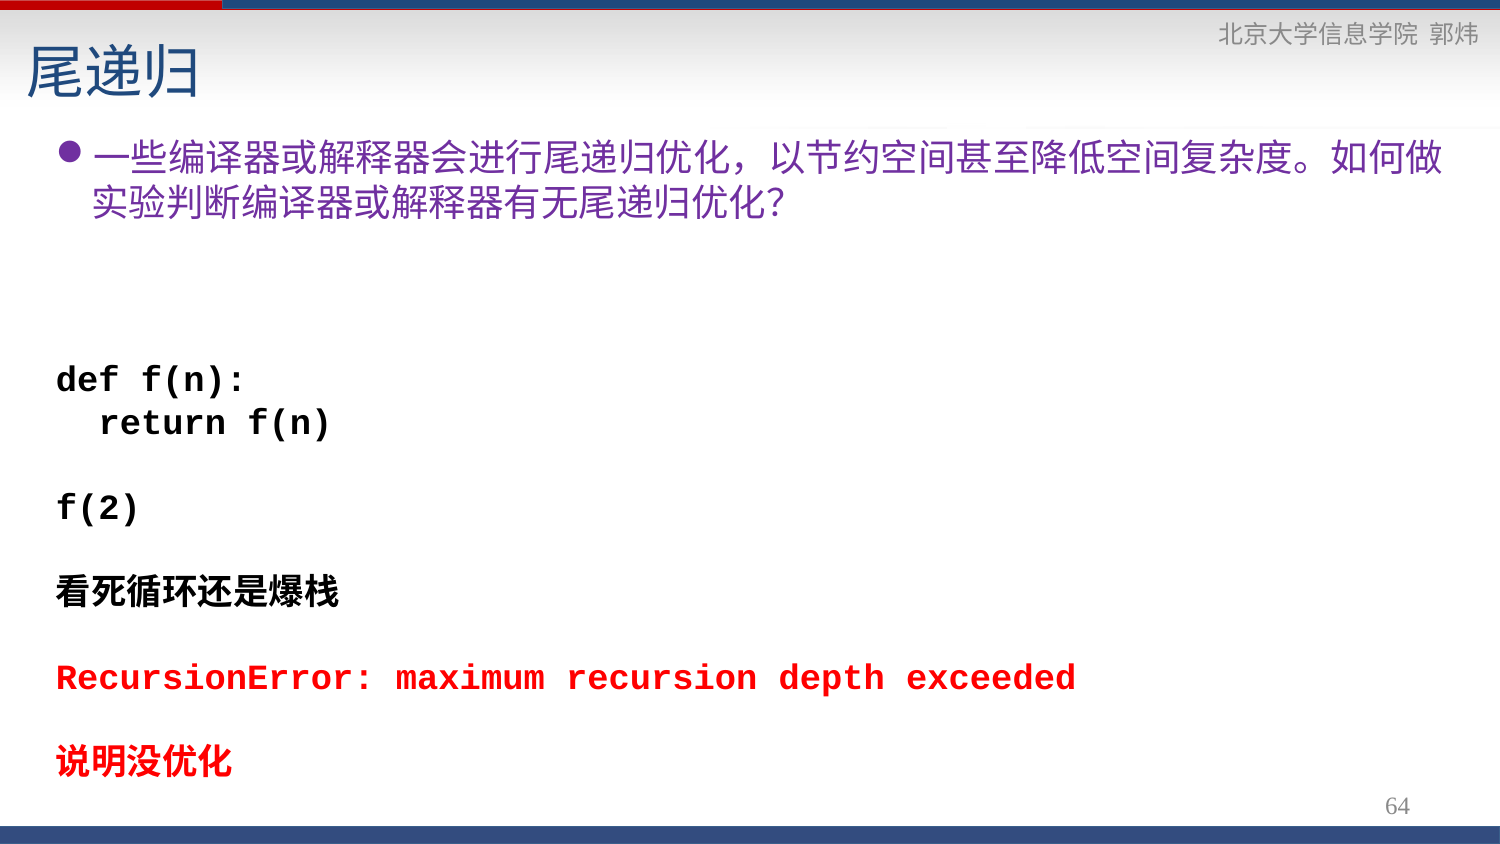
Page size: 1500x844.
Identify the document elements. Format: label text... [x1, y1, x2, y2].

text_box 一些编译器或解释器会进行尾递归优化，以节约空间甚至降低空间复杂度。如何做实验判断编译器或解释器有无尾递归优化？ def f(n): return f(n) f(2) 看死循环还是爆栈 RecursionError: maximum recursion depth exceeded 说明没优化 [41, 126, 1459, 789]
slide_number 64 [1074, 789, 1425, 828]
picture [0, 10, 1500, 129]
text_box 尾递归 [11, 23, 1500, 118]
